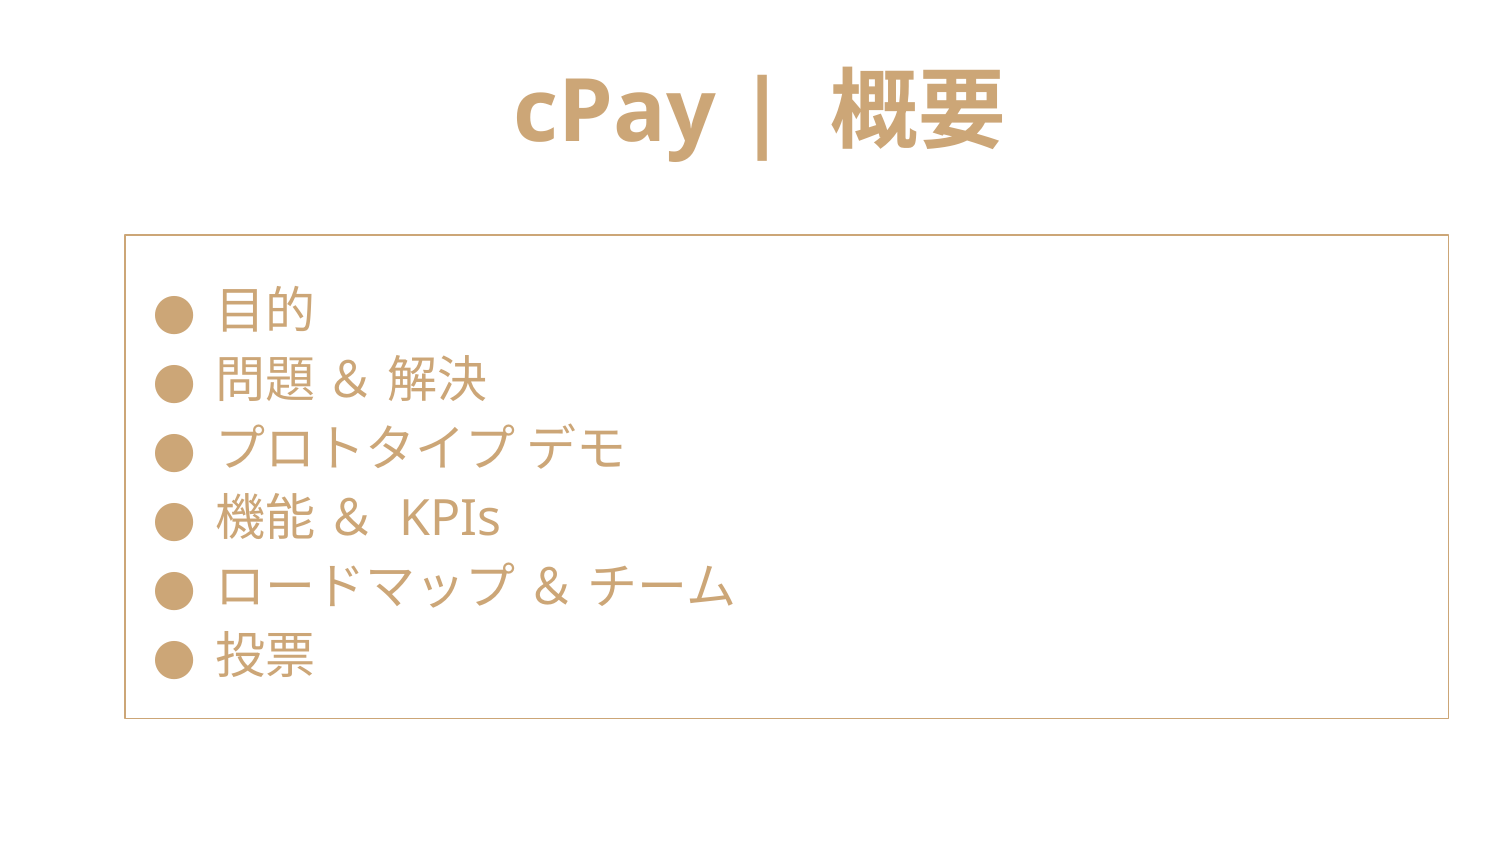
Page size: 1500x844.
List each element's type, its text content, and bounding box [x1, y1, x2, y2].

text_box 目的 問題 ＆ 解決 プロトタイプ デモ 機能 ＆ KPIs ロードマップ ＆ チーム 投票 [124, 234, 1449, 719]
title cPay | 概要 [86, 78, 1433, 174]
